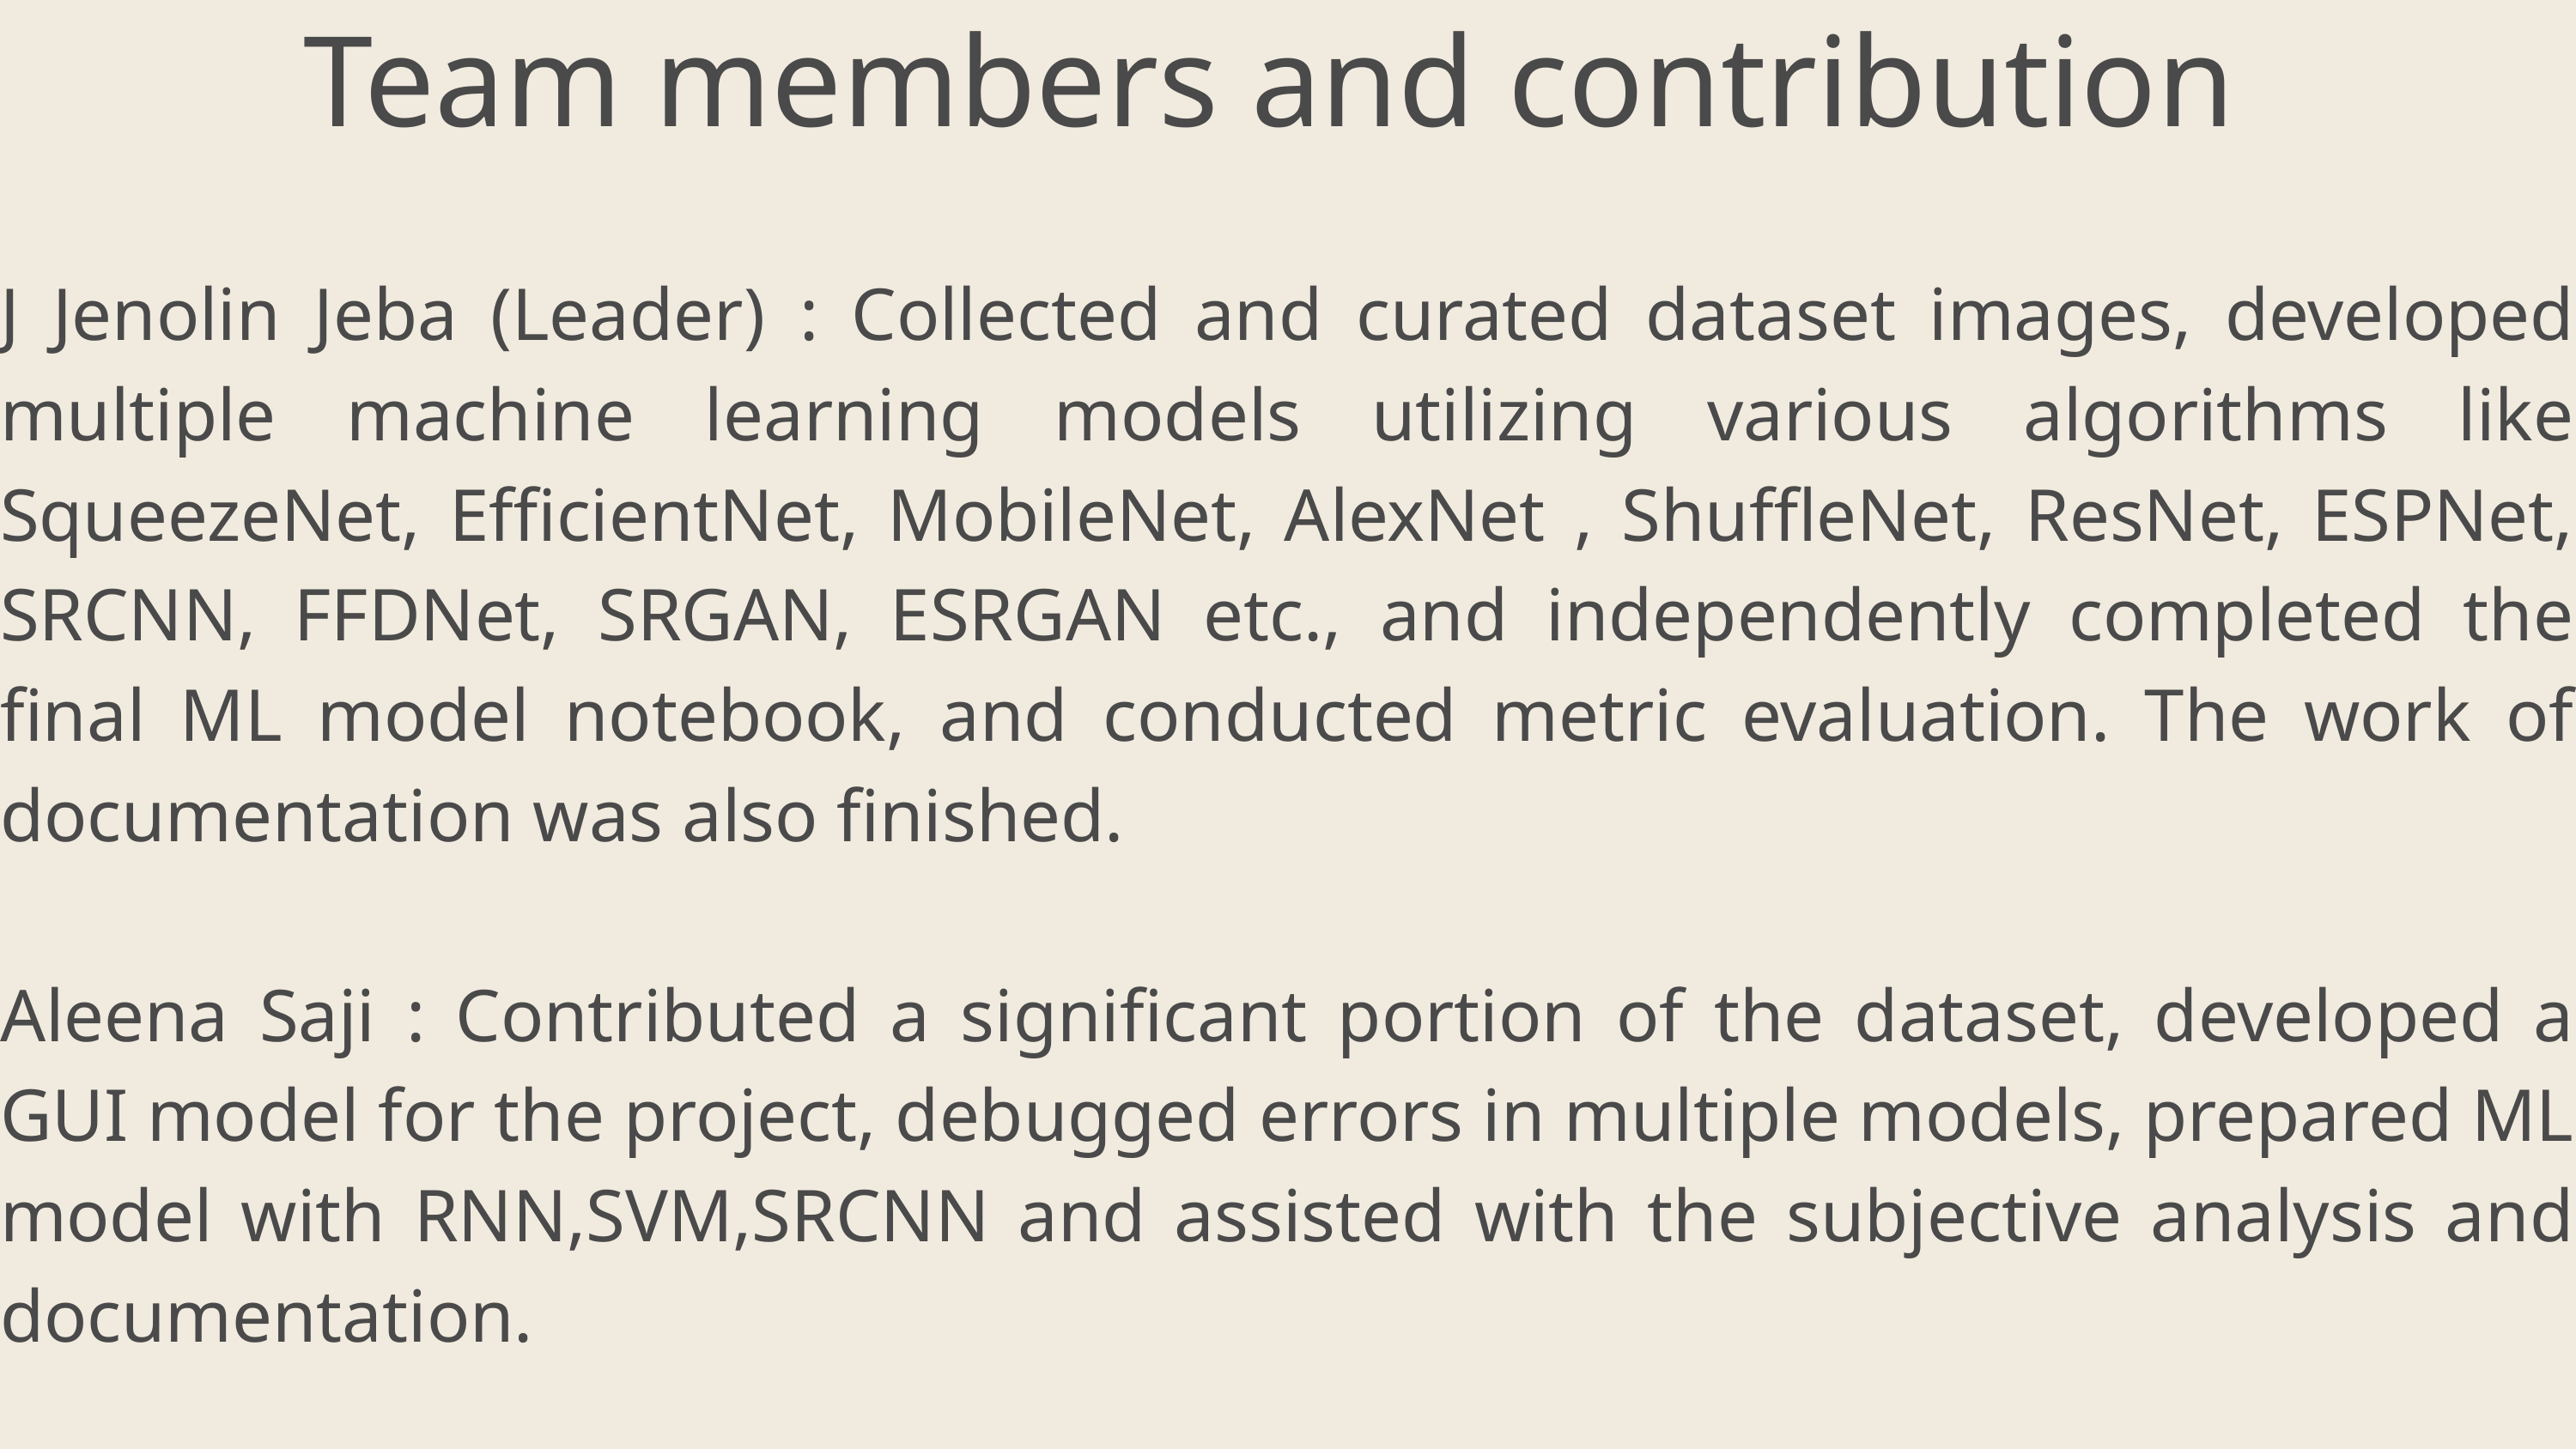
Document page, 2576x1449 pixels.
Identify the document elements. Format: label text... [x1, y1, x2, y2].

text_box Team members and contribution [303, 1, 2272, 152]
text_box J Jenolin Jeba (Leader) : Collected and curated dataset images, developed multiple machine learning models utilizing various algorithms like SqueezeNet, EfficientNet, MobileNet, AlexNet , ShuffleNet, ResNet, ESPNet, SRCNN, FFDNet, SRGAN, ESRGAN etc., and independently completed the final ML model notebook, and conducted metric evaluation. The work of documentation was also finished. Aleena Saji : Contributed a significant portion of the dataset, developed a GUI model for the project, debugged errors in multiple models, prepared ML model with RNN,SVM,SRCNN and assisted with the subjective analysis and documentation. [0, 254, 2576, 1356]
